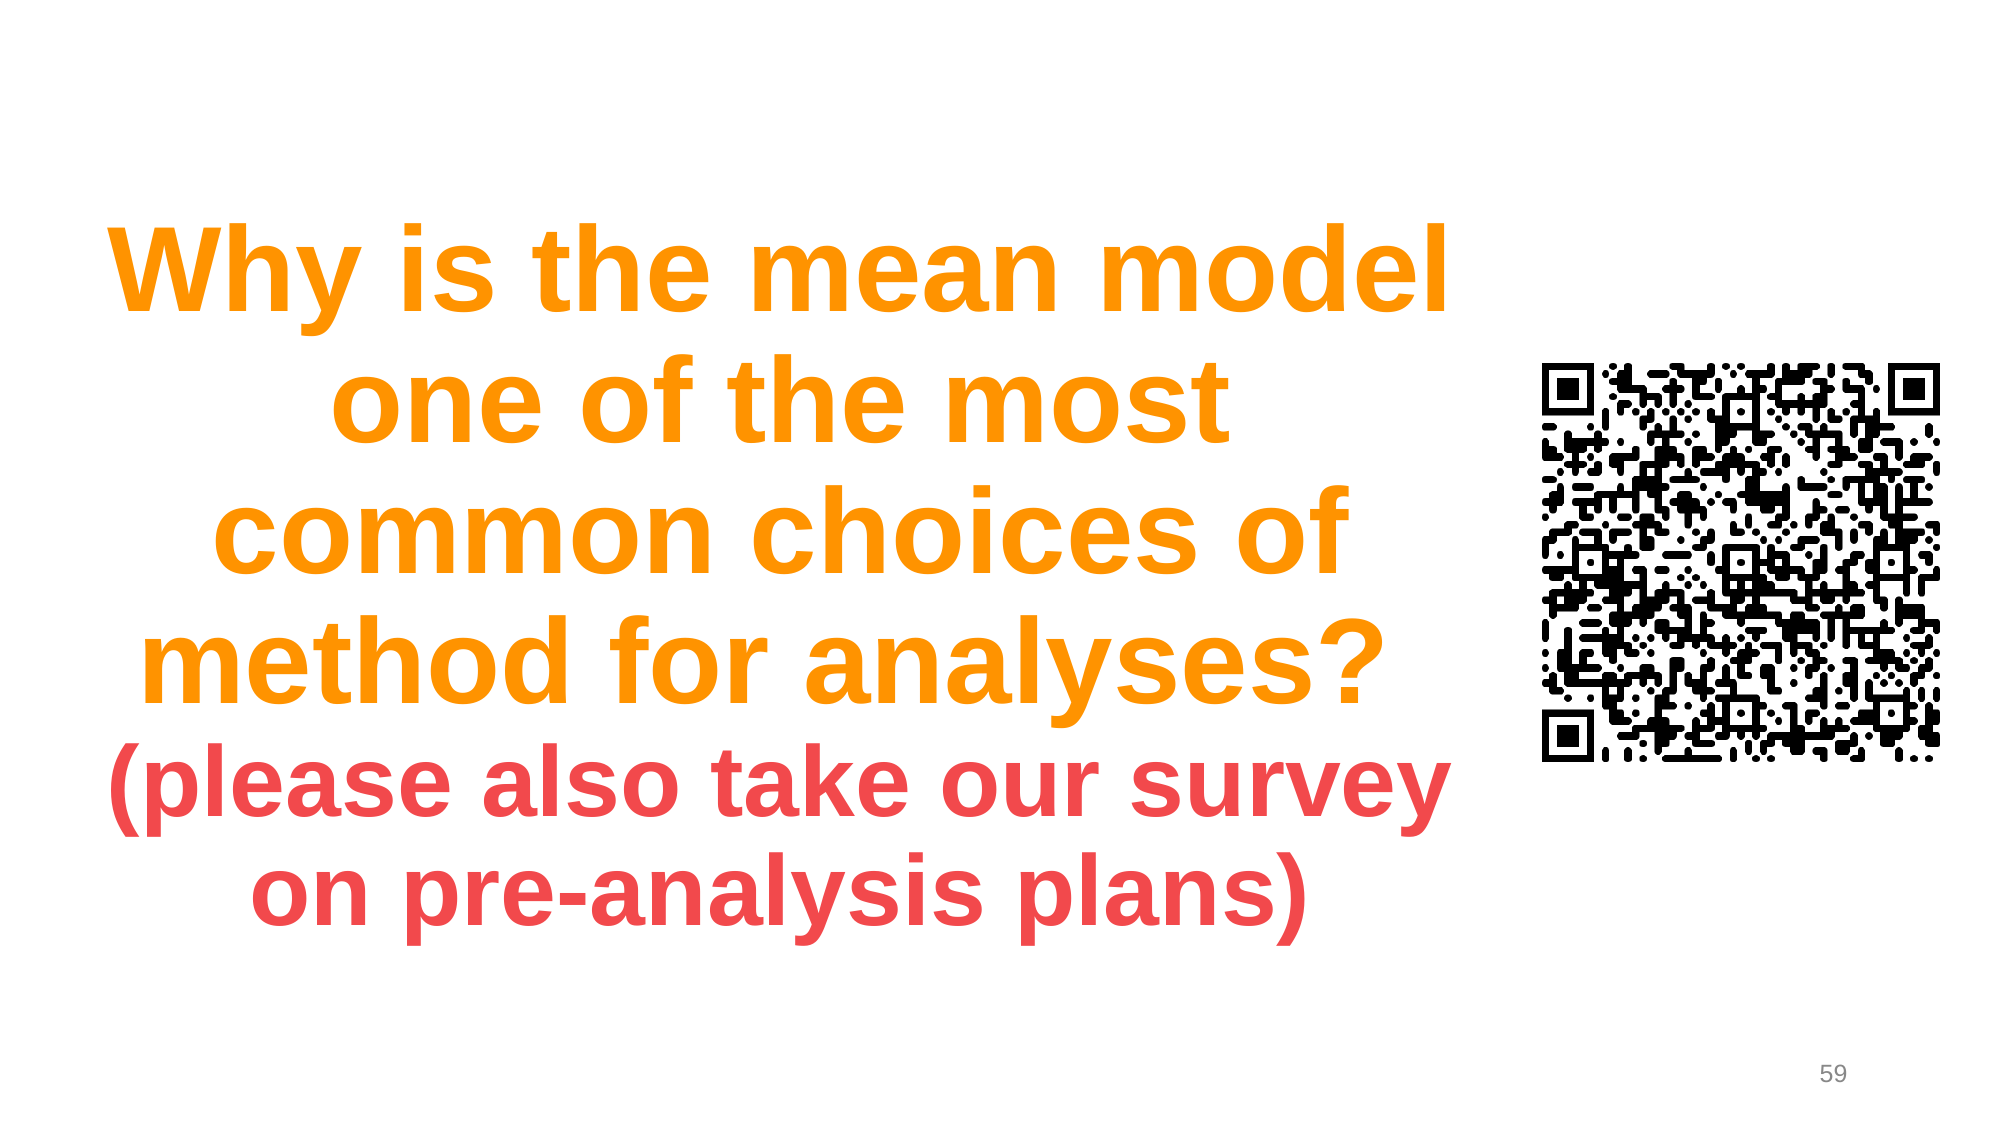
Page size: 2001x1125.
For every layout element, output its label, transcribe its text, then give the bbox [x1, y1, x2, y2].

slide_number 59 [1412, 1042, 1863, 1103]
title Why is the mean model one of the most common choices of method for analyses? (please also take our survey on pre-analysis plans) [88, 170, 1474, 955]
picture [1531, 353, 1950, 772]
